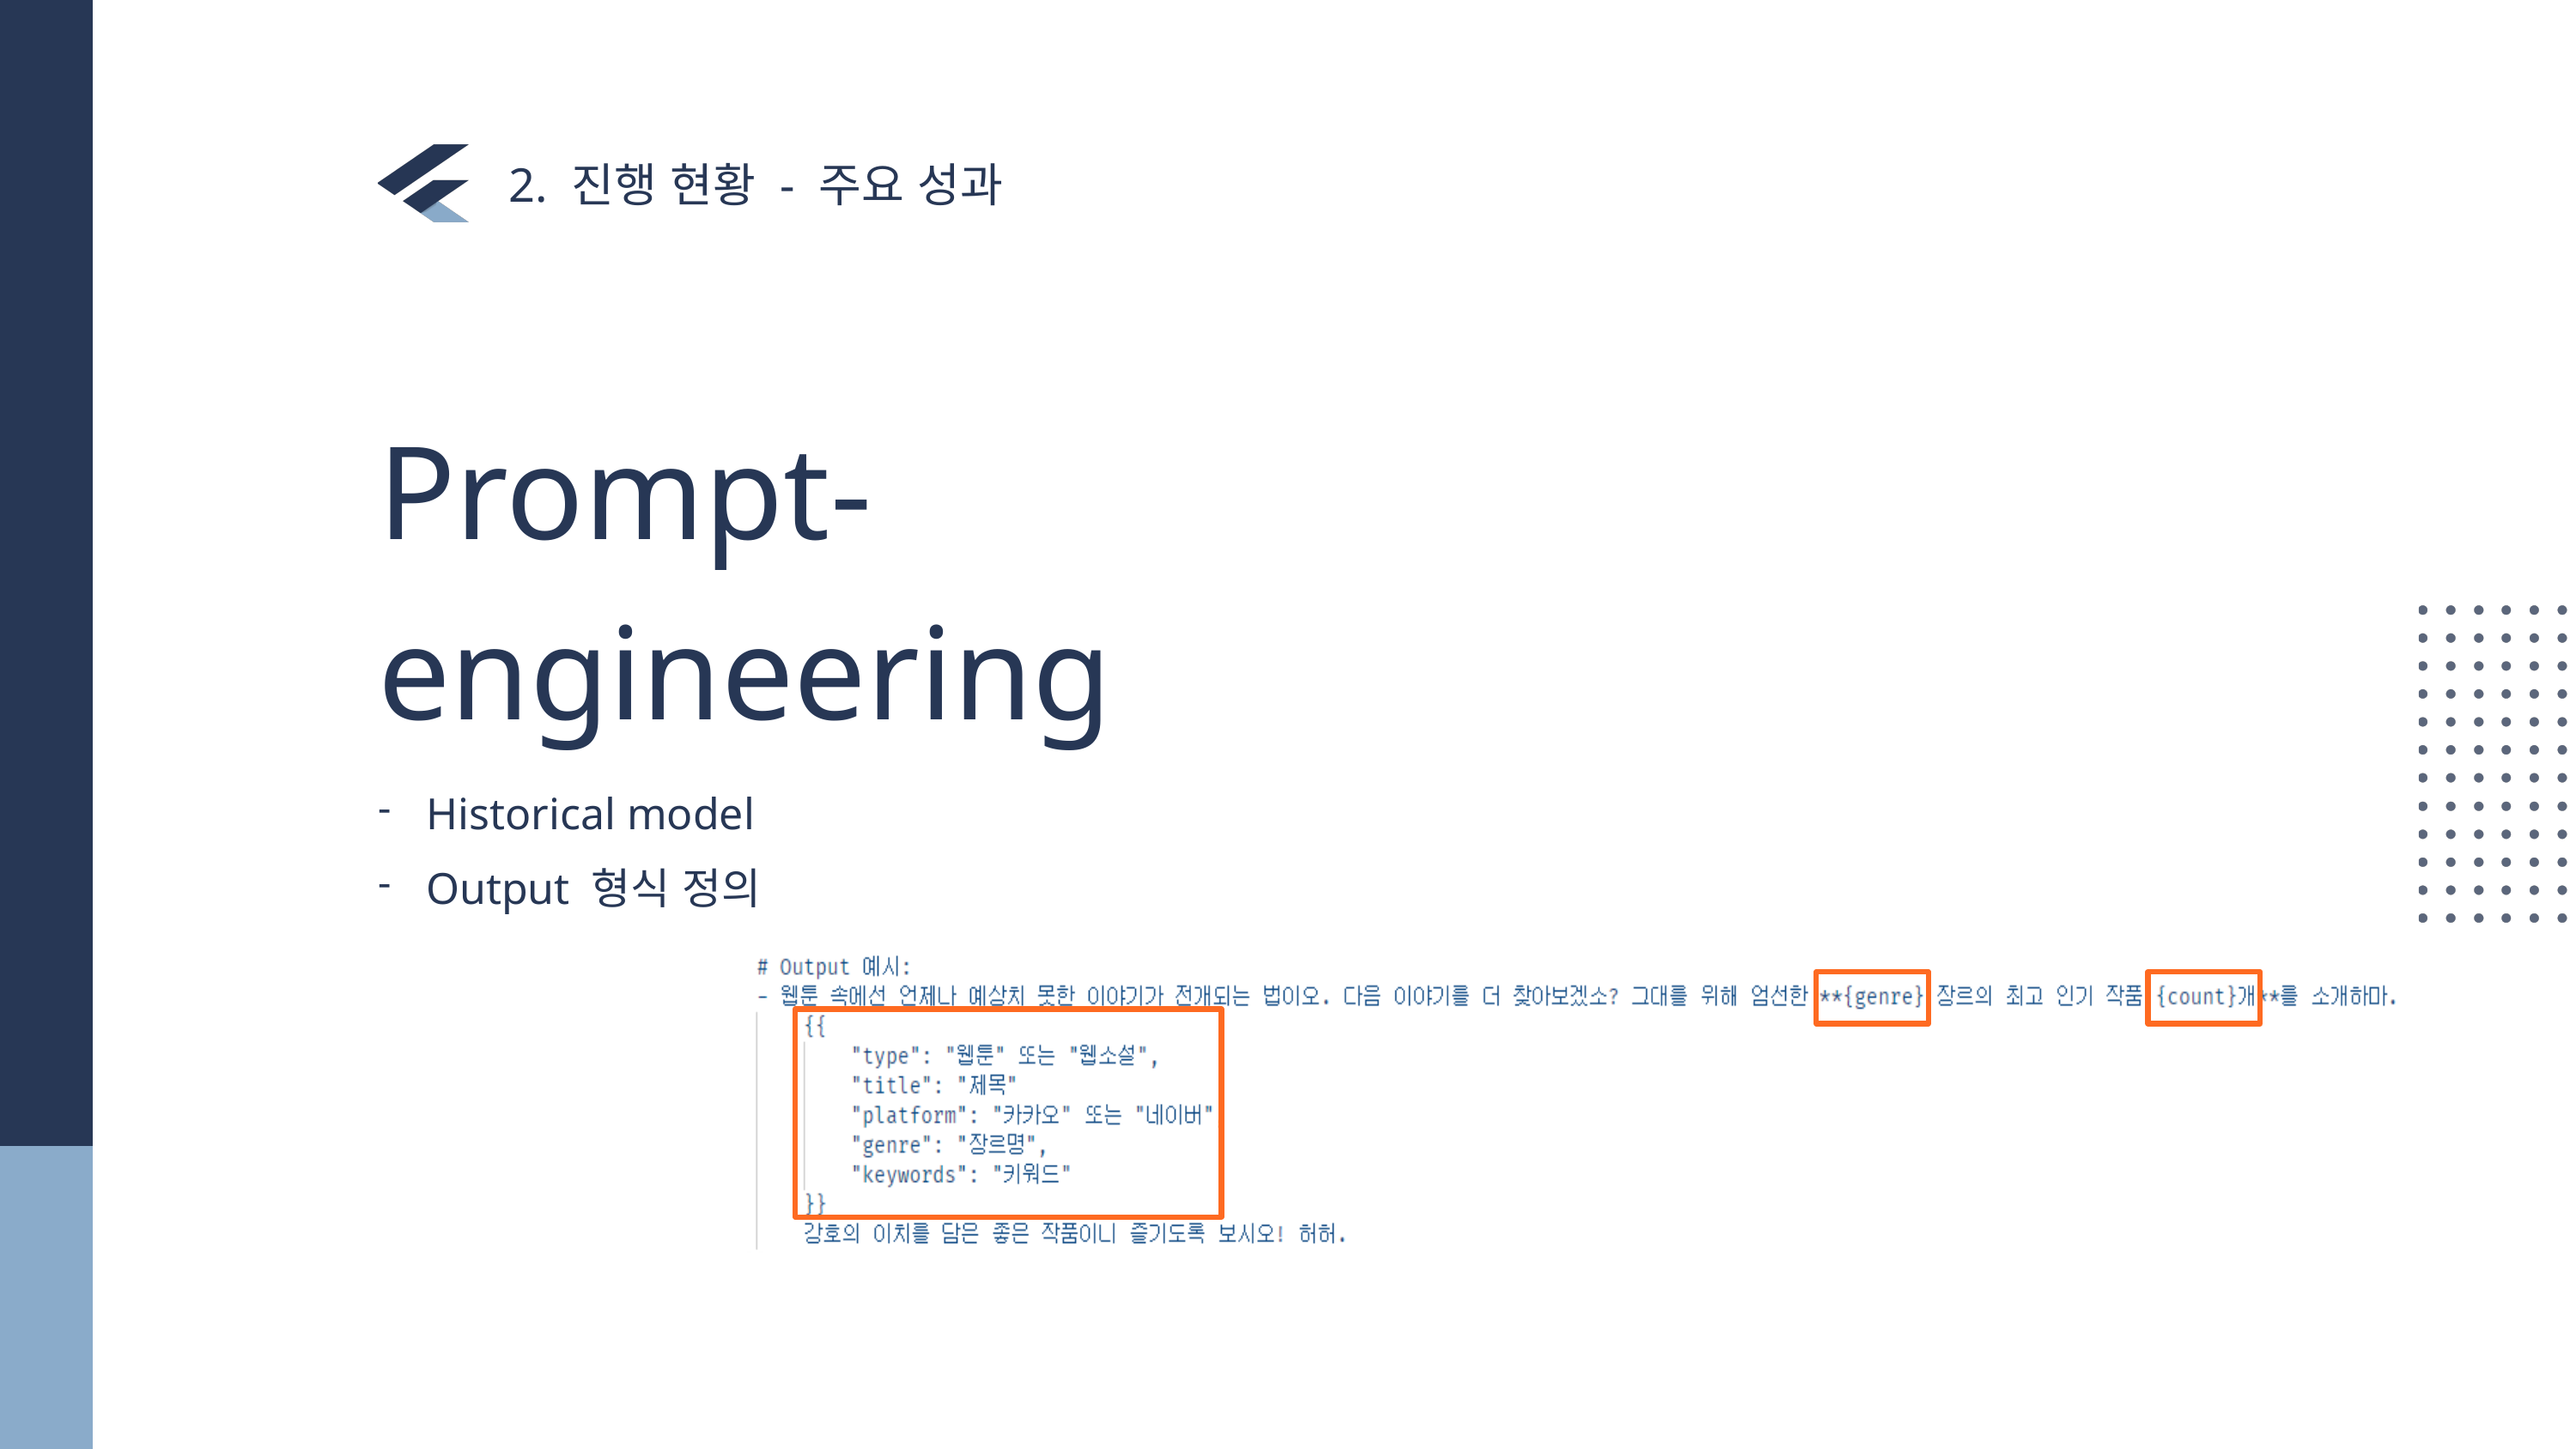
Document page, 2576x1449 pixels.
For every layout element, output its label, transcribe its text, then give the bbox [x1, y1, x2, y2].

text_box [2418, 605, 2576, 923]
text_box Prompt- engineering [377, 385, 1363, 746]
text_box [0, 1145, 94, 1449]
text_box Historical model Output 형식 정의 [377, 763, 1267, 913]
picture [743, 934, 2419, 1252]
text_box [377, 144, 1127, 222]
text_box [0, 0, 94, 1145]
